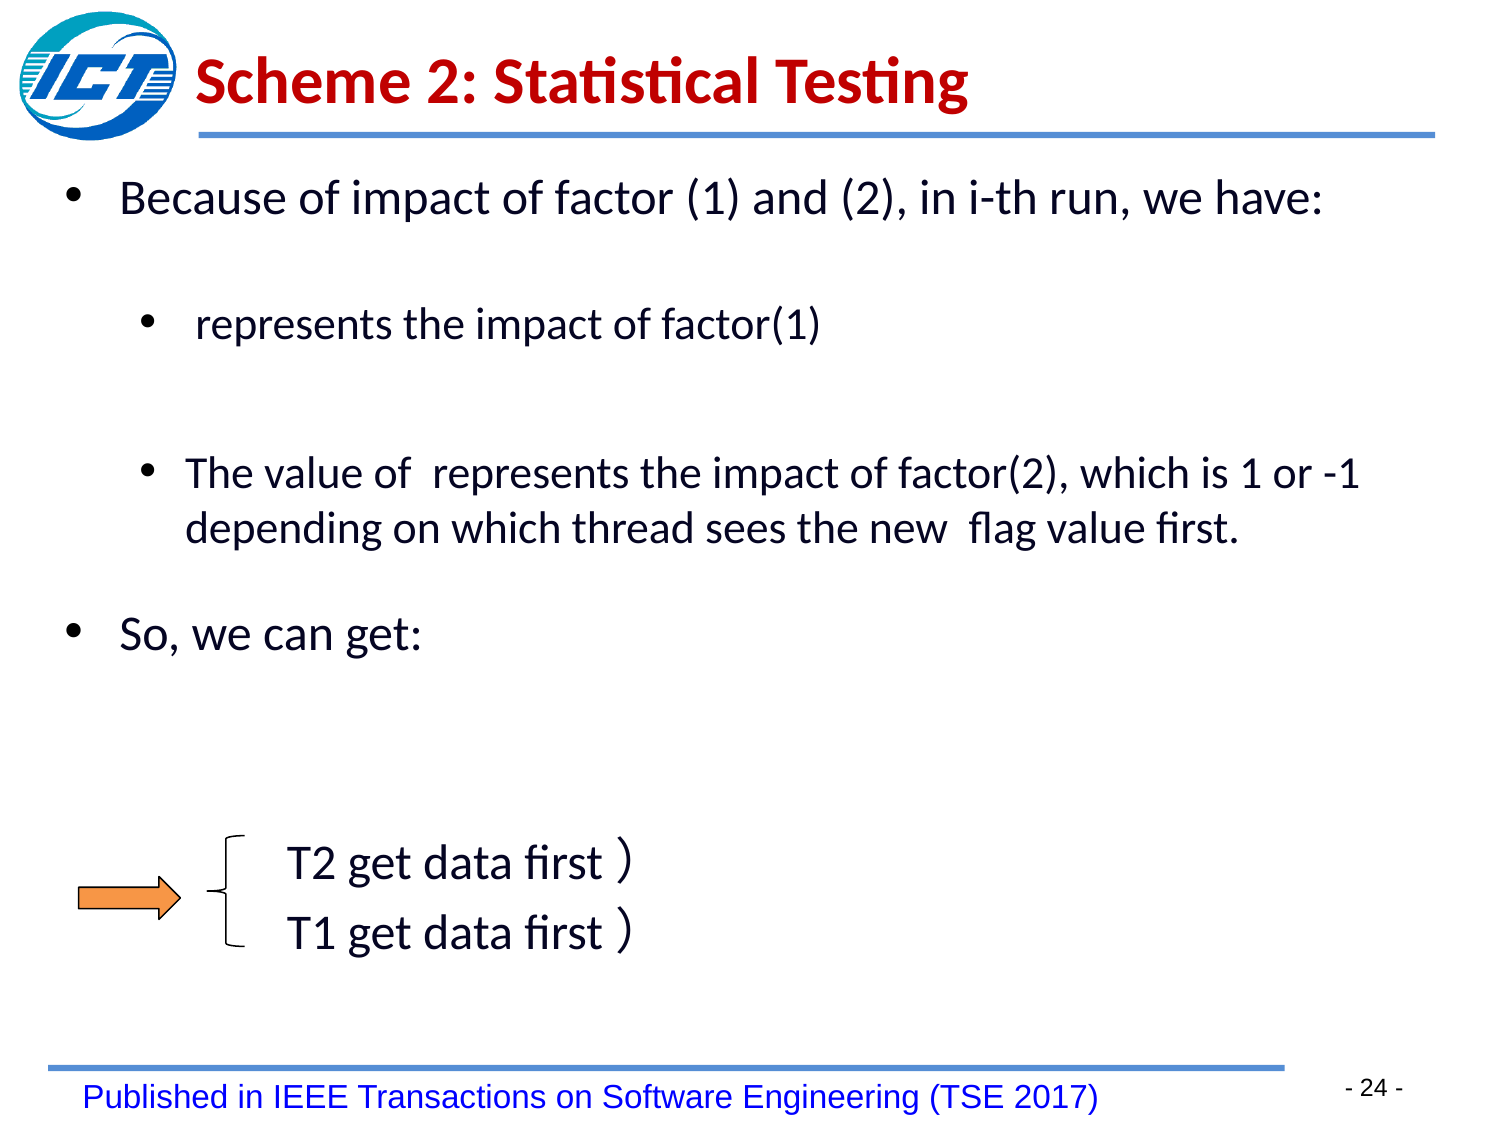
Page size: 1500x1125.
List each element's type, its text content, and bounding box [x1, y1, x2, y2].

title Scheme 2: Statistical Testing [180, 20, 1500, 126]
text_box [78, 821, 1372, 975]
picture [16, 5, 181, 146]
